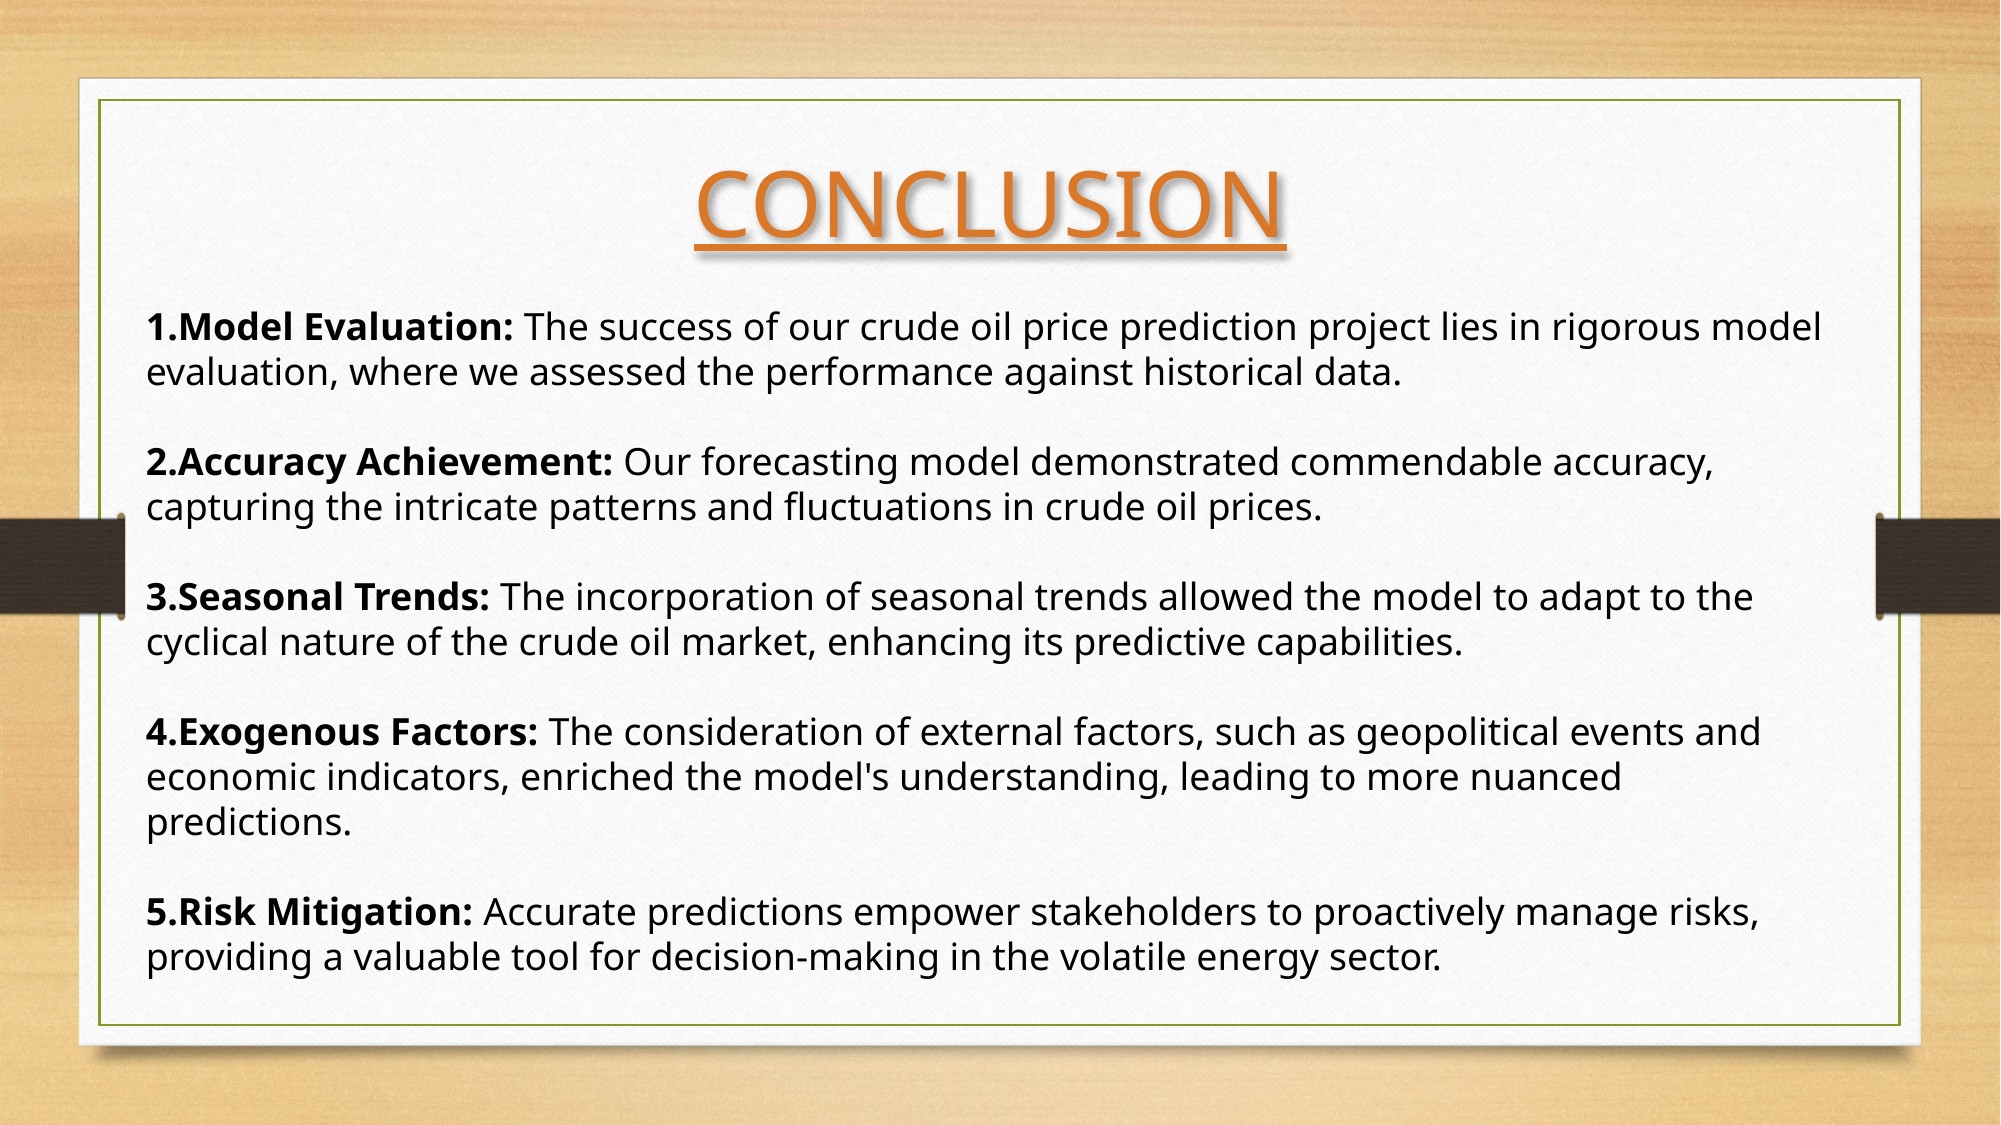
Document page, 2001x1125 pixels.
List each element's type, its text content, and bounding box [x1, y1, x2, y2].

picture [0, 0, 2001, 1125]
text_box CONCLUSION [488, 138, 1492, 264]
text_box Model Evaluation: The success of our crude oil price prediction project lies in rigorous model evaluation, where we assessed the performance against historical data. Accuracy Achievement: Our forecasting model demonstrated commendable accuracy, capturing the intricate patterns and fluctuations in crude oil prices. Seasonal Trends: The incorporation of seasonal trends allowed the model to adapt to the cyclical nature of the crude oil market, enhancing its predictive capabilities. Exogenous Factors: The consideration of external factors, such as geopolitical events and economic indicators, enriched the model's understanding, leading to more nuanced predictions. Risk Mitigation: Accurate predictions empower stakeholders to proactively manage risks, providing a valuable tool for decision-making in the volatile energy sector. [145, 258, 1825, 1069]
